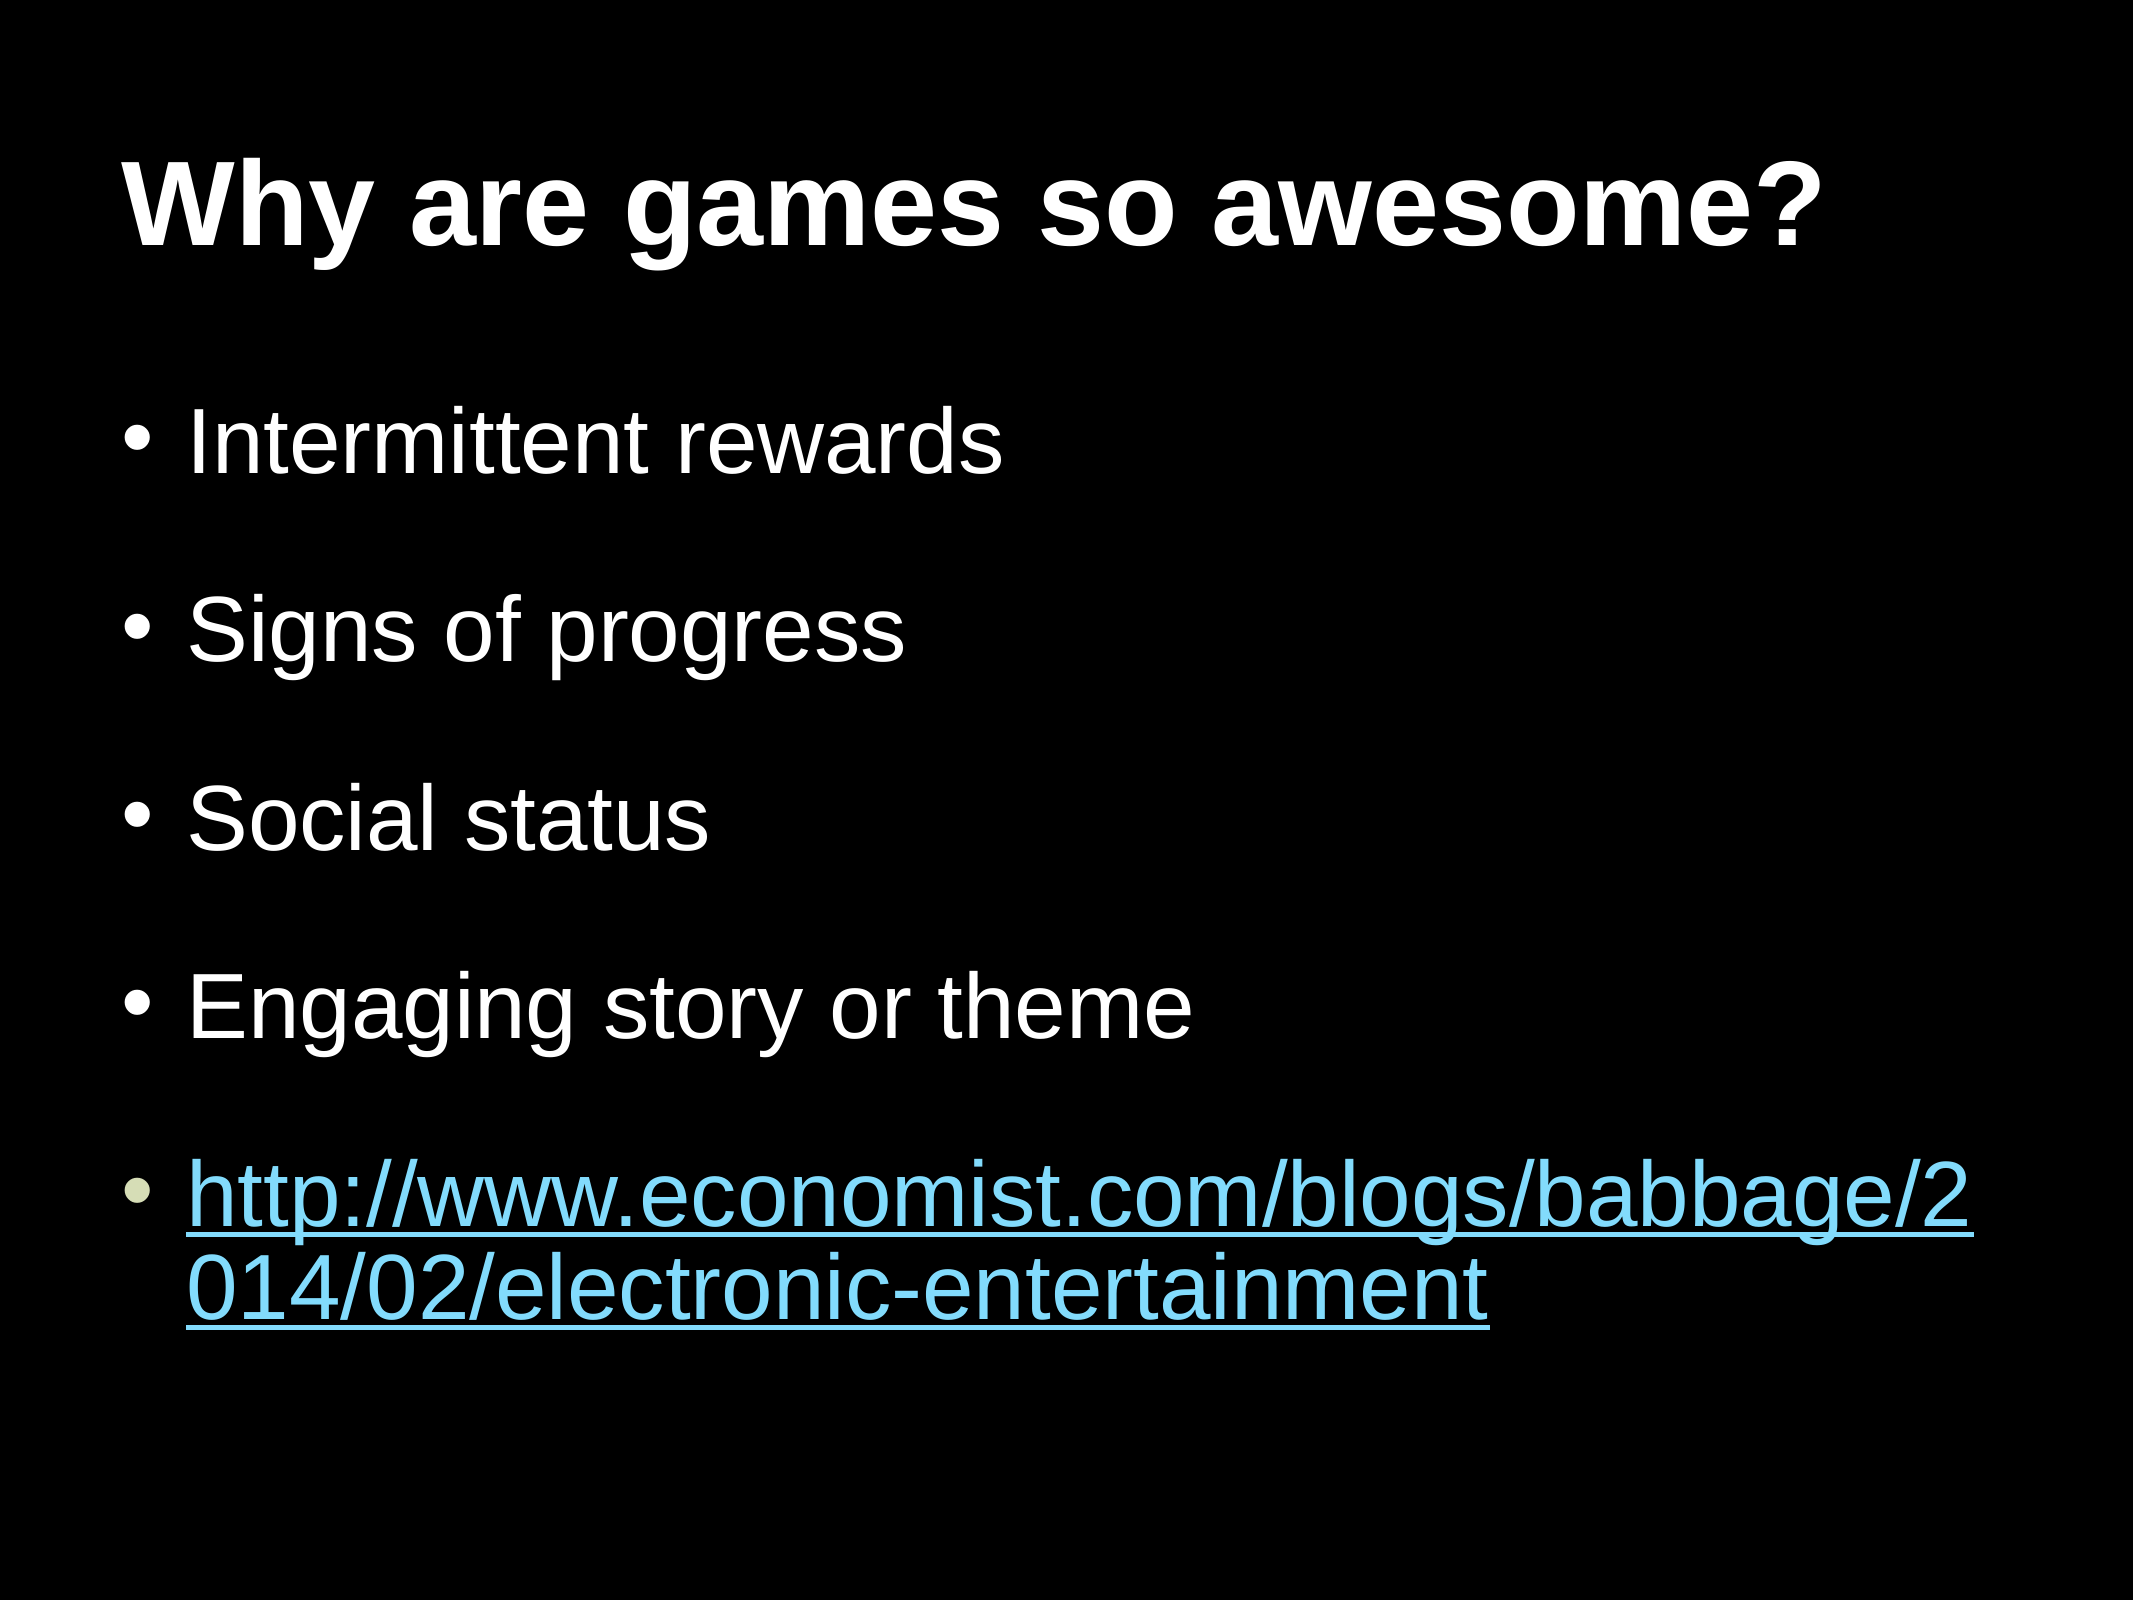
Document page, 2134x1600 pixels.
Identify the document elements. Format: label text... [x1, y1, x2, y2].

list Intermittent rewards Signs of progress Social status Engaging story or theme http://www.economist.com/blogs/babbage/2014/02/electronic-entertainment [106, 373, 2027, 1430]
title Why are games so awesome? [106, 64, 2027, 331]
